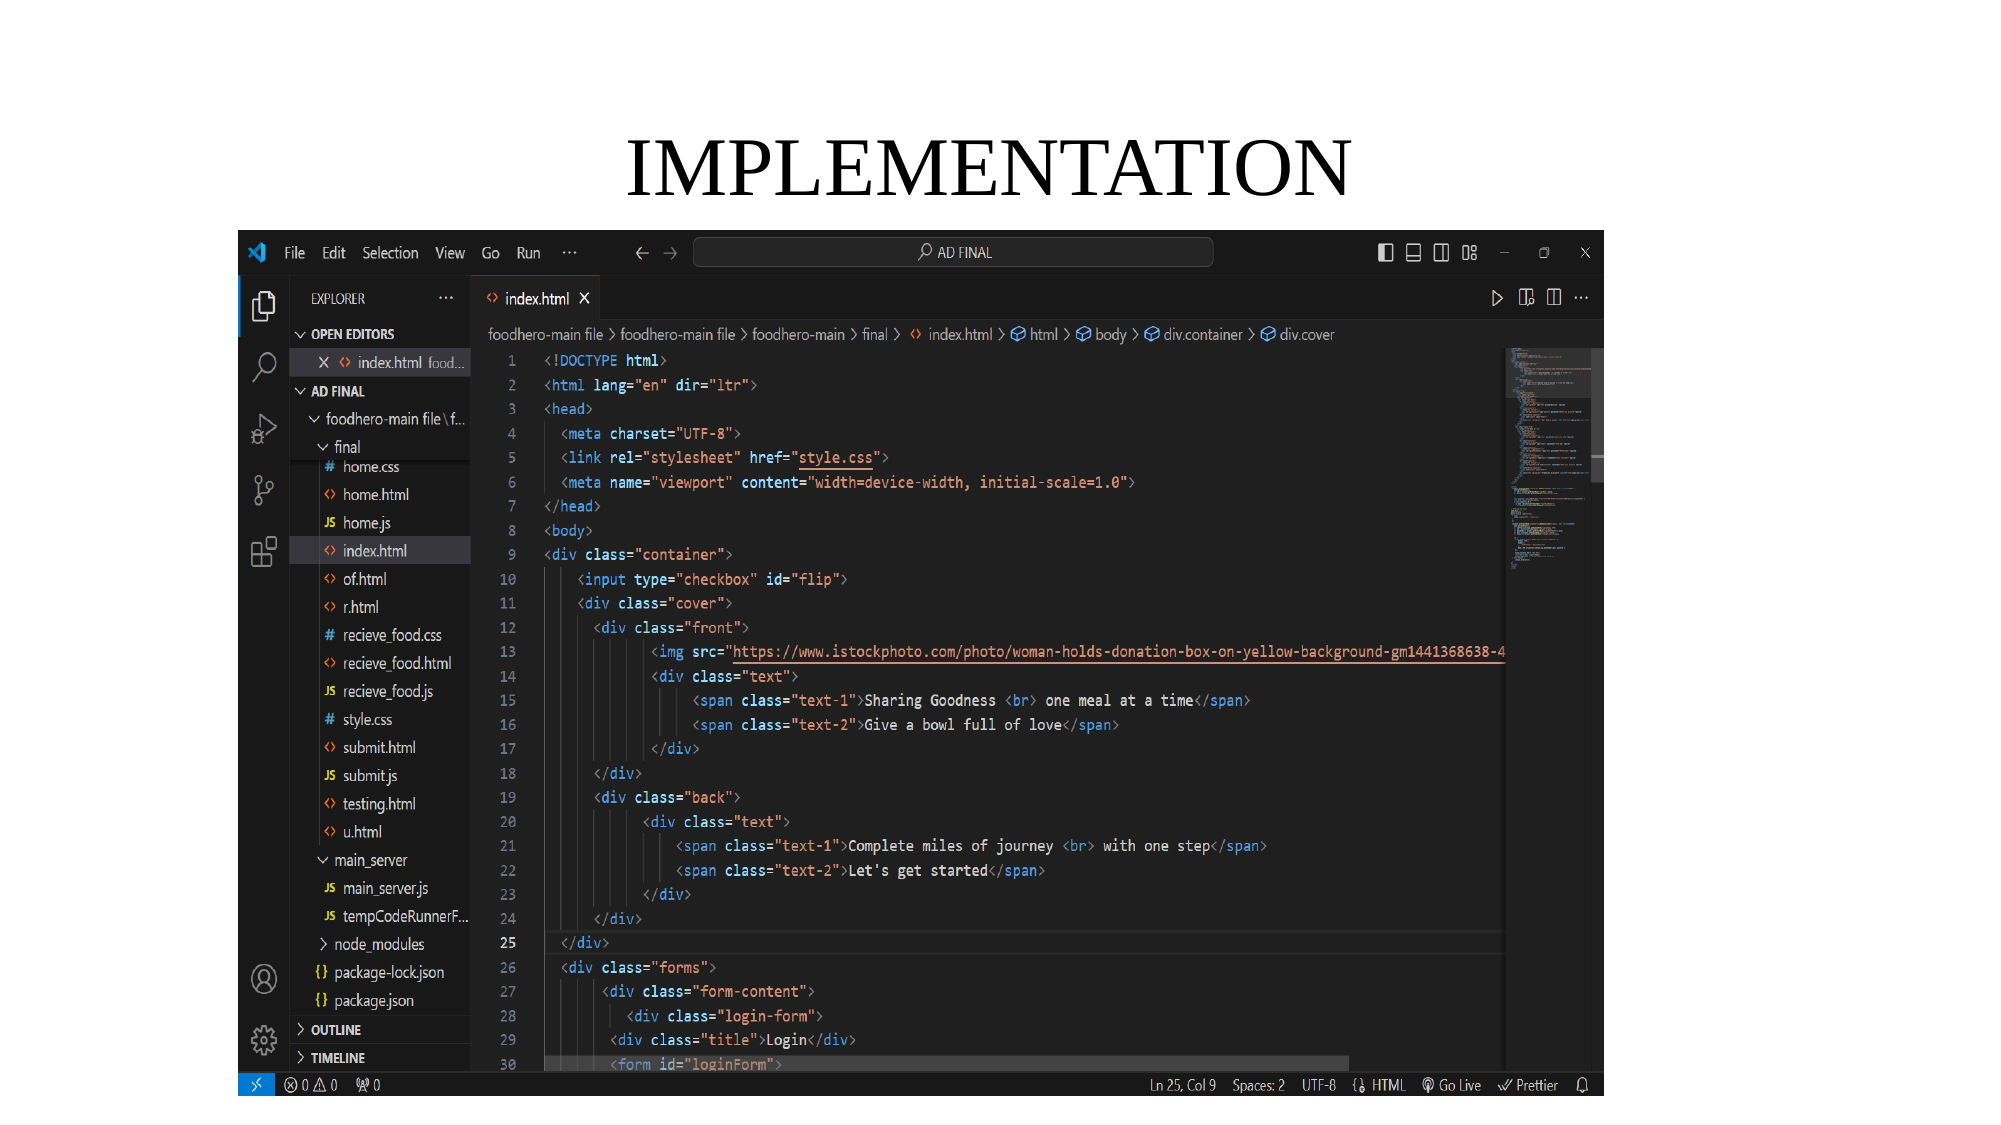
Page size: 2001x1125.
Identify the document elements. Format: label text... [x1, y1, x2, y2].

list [238, 230, 1604, 1096]
title IMPLEMENTATION [137, 59, 1863, 278]
